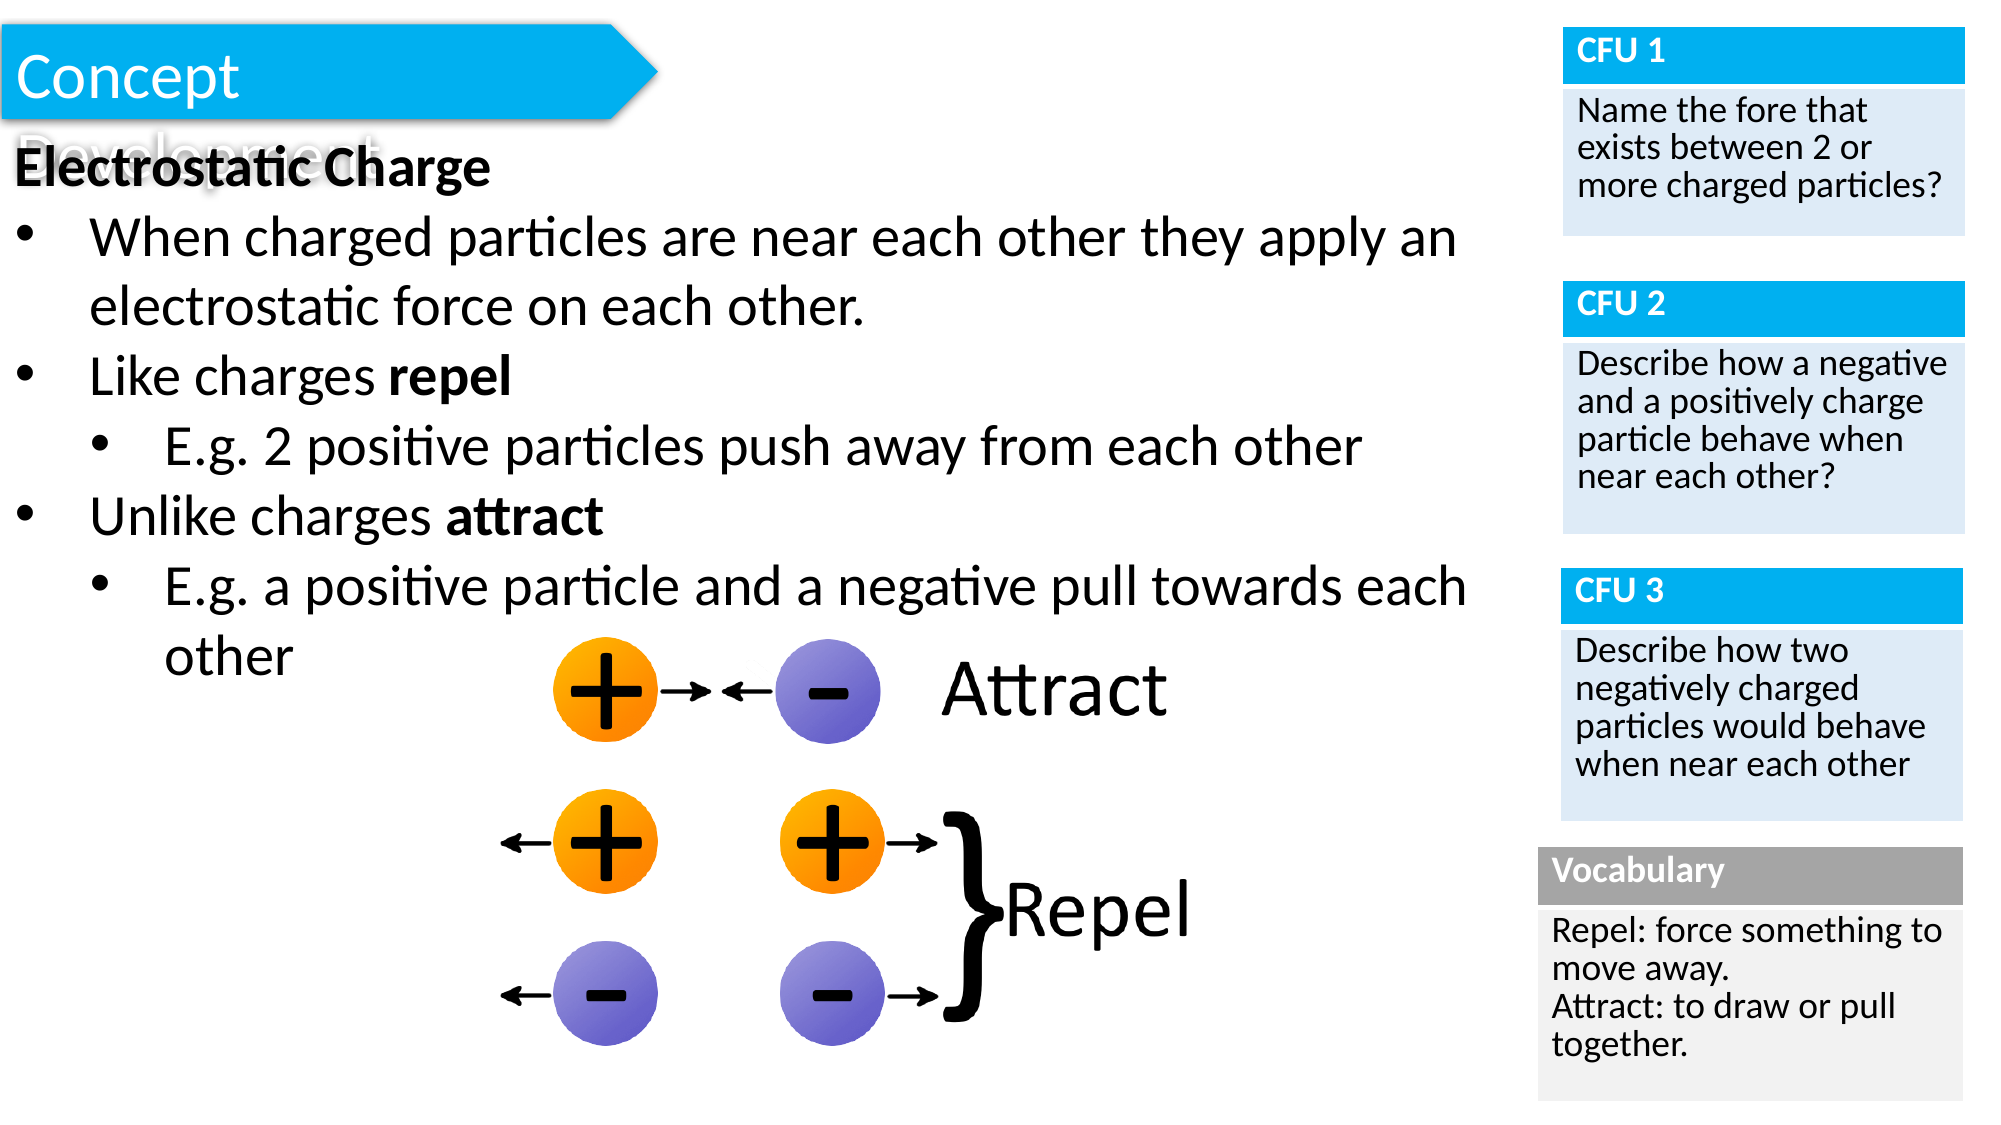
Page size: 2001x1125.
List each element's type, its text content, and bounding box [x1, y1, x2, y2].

table_header CFU 1 [1563, 27, 1965, 84]
table_cell Describe how two negatively charged particles would behave when near each other [1561, 630, 1963, 821]
table_cell Name the fore that exists between 2 or more charged particles? [1563, 89, 1965, 236]
table_cell Repel: force something to move away. Attract: to draw or pull together. [1538, 910, 1963, 1101]
text_box Electrostatic Charge When charged particles are near each other they apply an electrostatic force on each other. Like charges repel E.g. 2 positive particles push away from each other Unlike charges attract E.g. a positive particle and a negative pull towards each other [0, 120, 1569, 765]
picture [497, 627, 1194, 1056]
table_header CFU 2 [1563, 281, 1965, 337]
table_header Vocabulary [1538, 847, 1963, 905]
table_header CFU 3 [1561, 568, 1963, 624]
table_cell Describe how a negative and a positively charge particle behave when near each other? [1563, 343, 1965, 534]
text_box Concept Development [1, 24, 658, 119]
